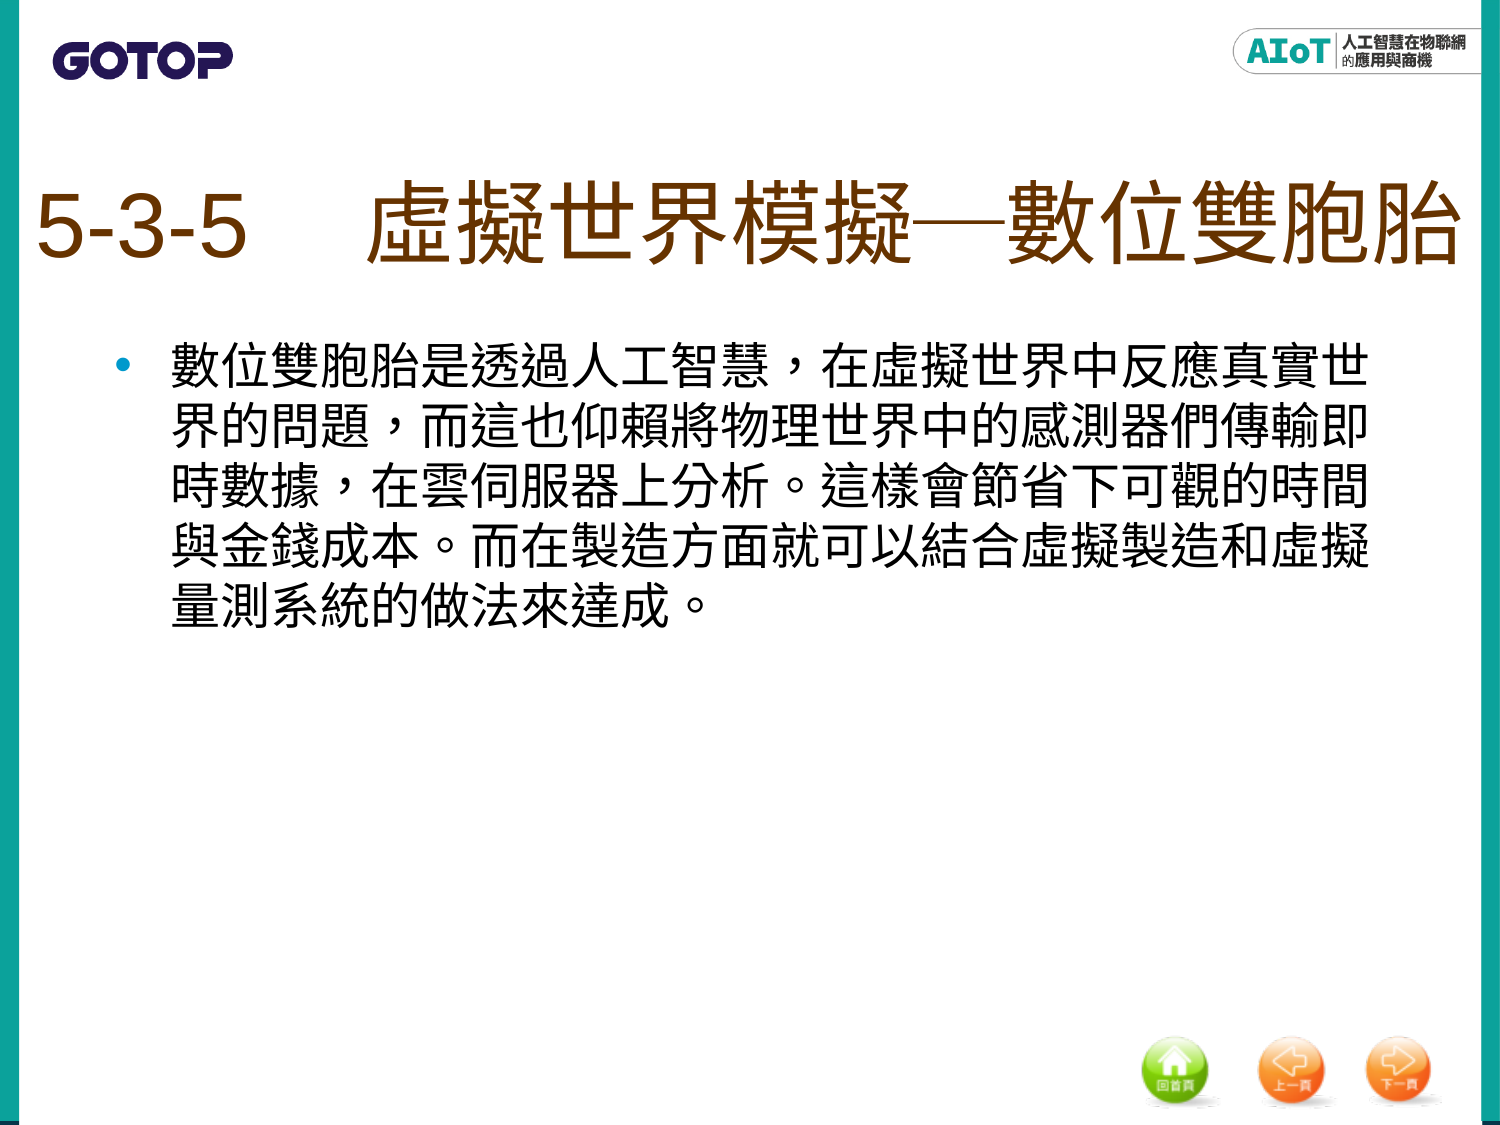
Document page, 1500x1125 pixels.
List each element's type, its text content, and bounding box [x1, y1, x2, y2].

title 5-3-5 虛擬世界模擬─數位雙胞胎 [0, 114, 1500, 327]
text_box 數位雙胞胎是透過人工智慧，在虛擬世界中反應真實世界的問題，而這也仰賴將物理世界中的感測器們傳輸即時數據，在雲伺服器上分析。這樣會節省下可觀的時間與金錢成本。而在製造方面就可以結合虛擬製造和虛擬量測系統的做法來達成。 [99, 326, 1401, 762]
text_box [1136, 1029, 1442, 1113]
picture [0, 0, 1500, 114]
picture [0, 327, 1500, 1125]
